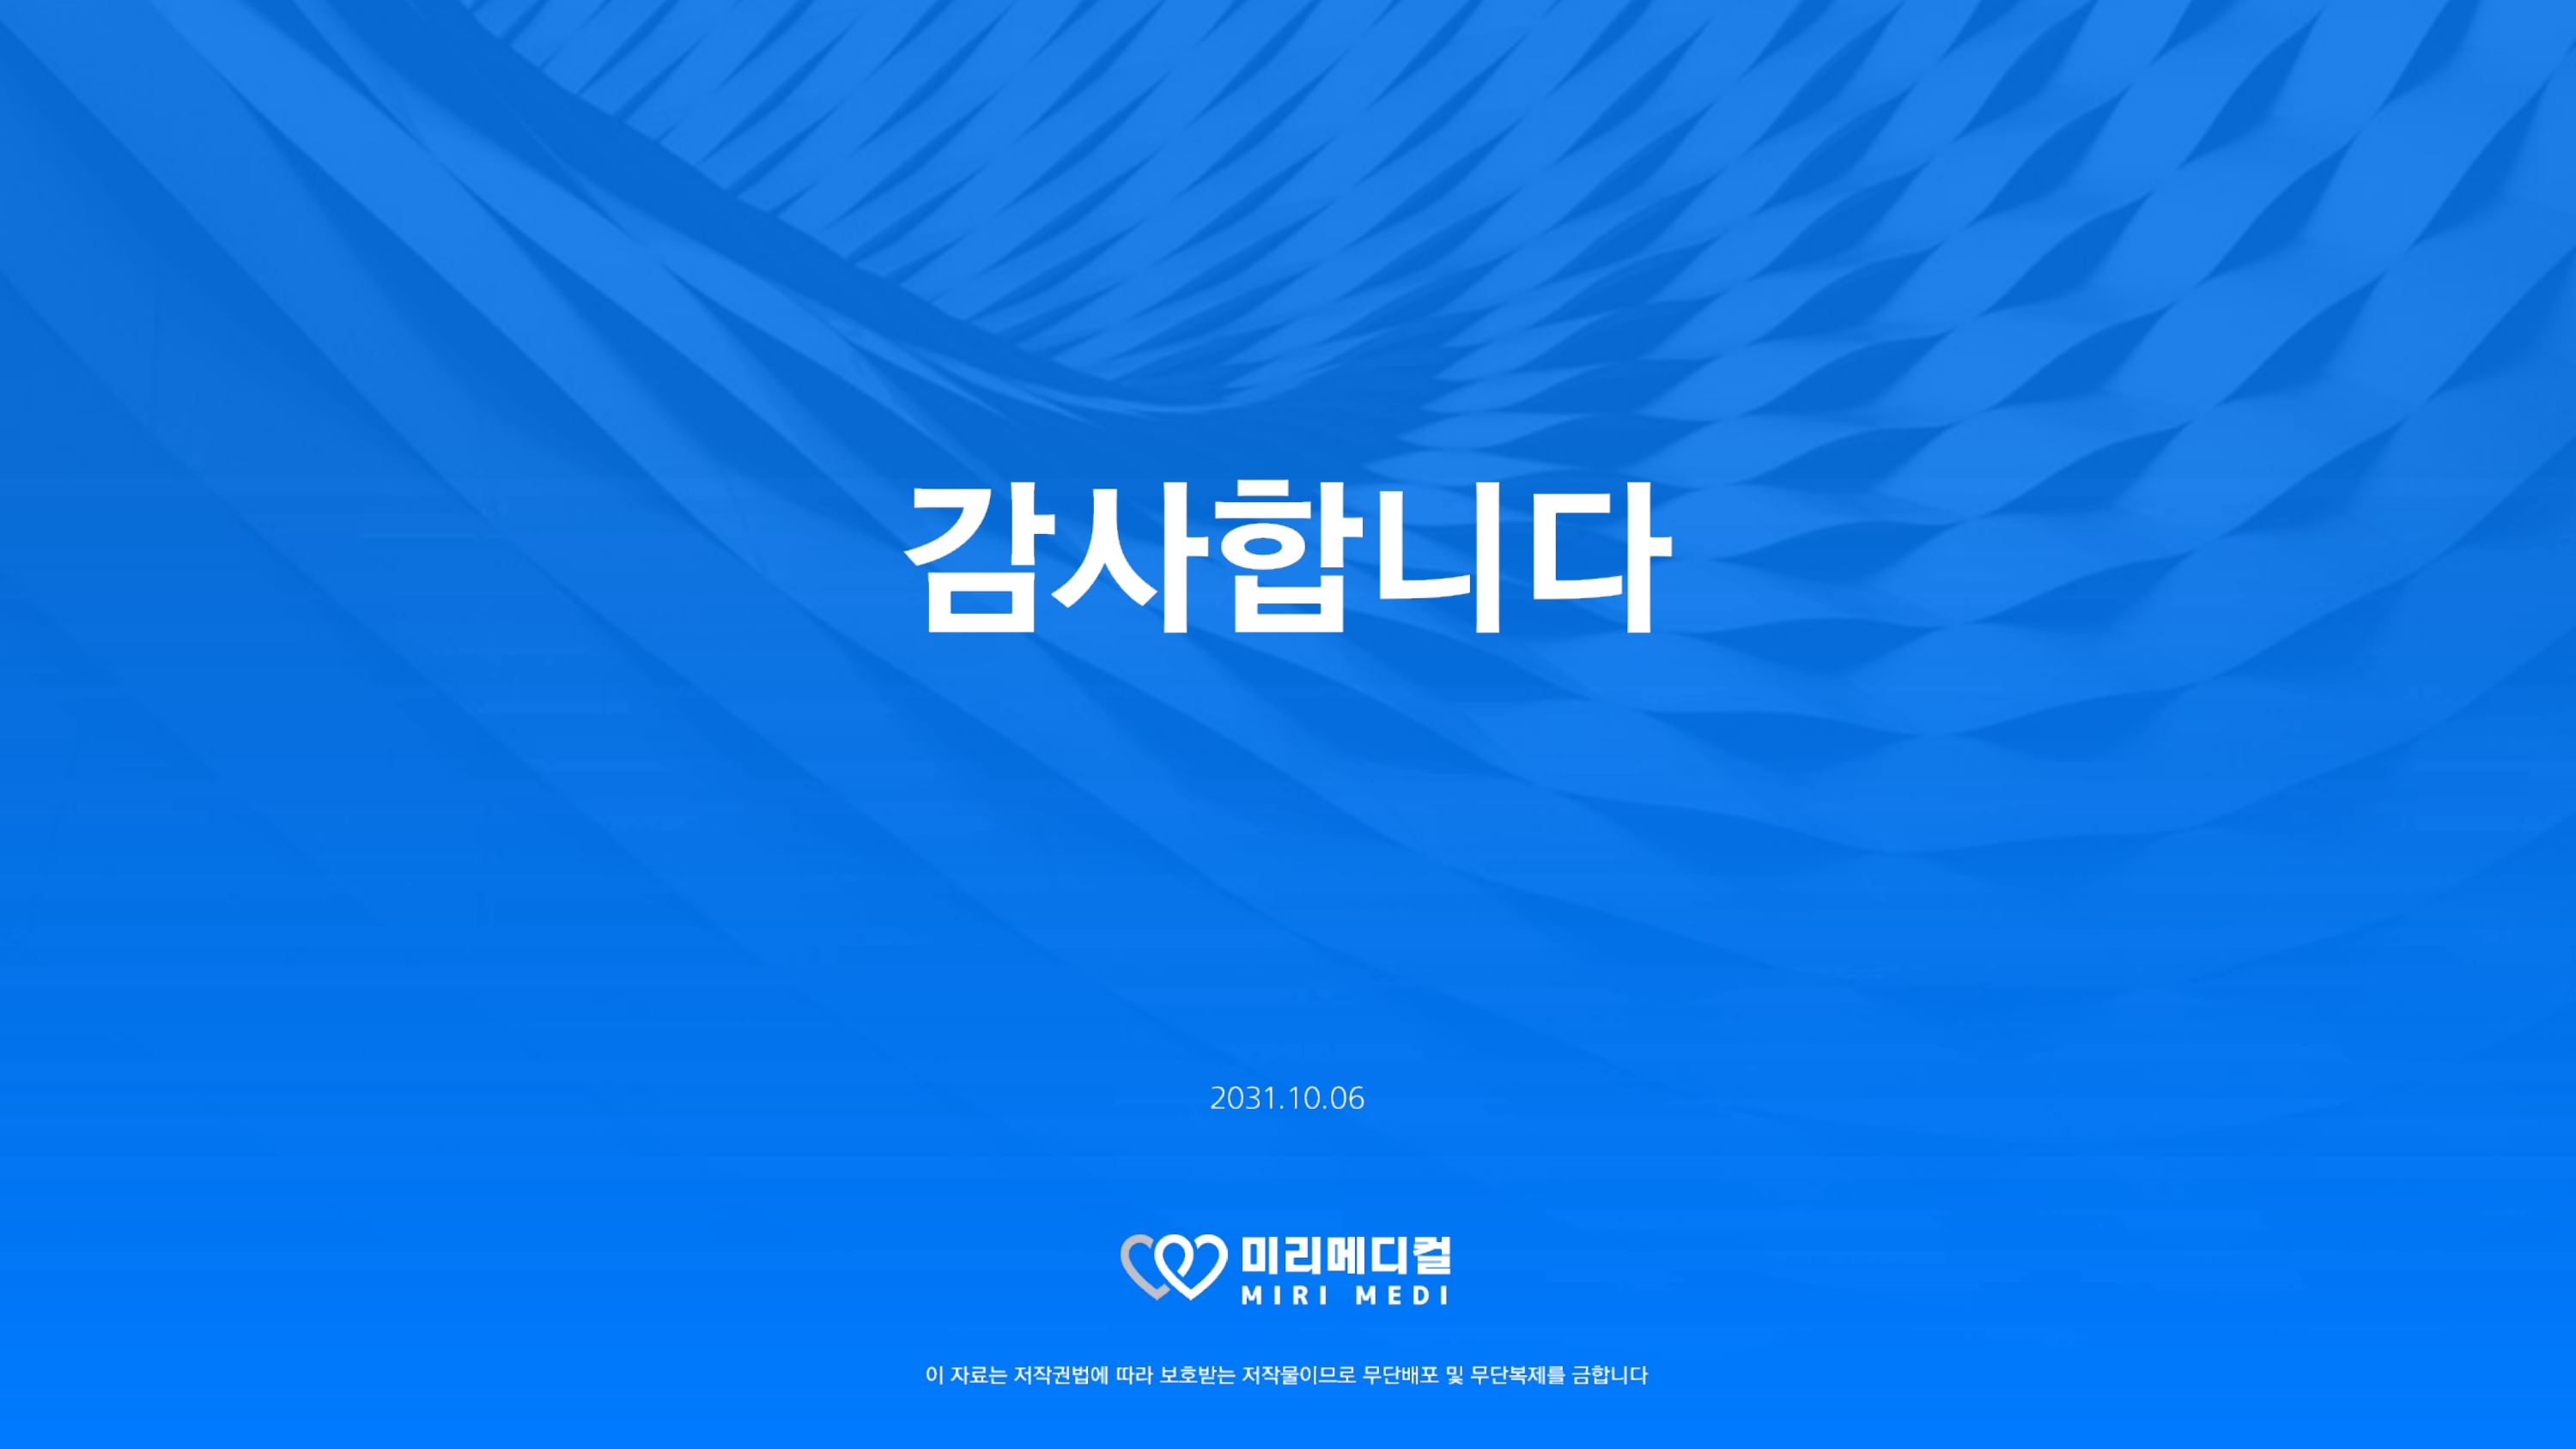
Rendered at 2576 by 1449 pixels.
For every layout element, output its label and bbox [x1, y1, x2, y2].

text_box [0, 0, 2576, 1449]
picture [490, 414, 1753, 741]
picture [640, 1357, 1660, 1399]
text_box [1120, 1227, 1455, 1318]
picture [1018, 1070, 1381, 1132]
